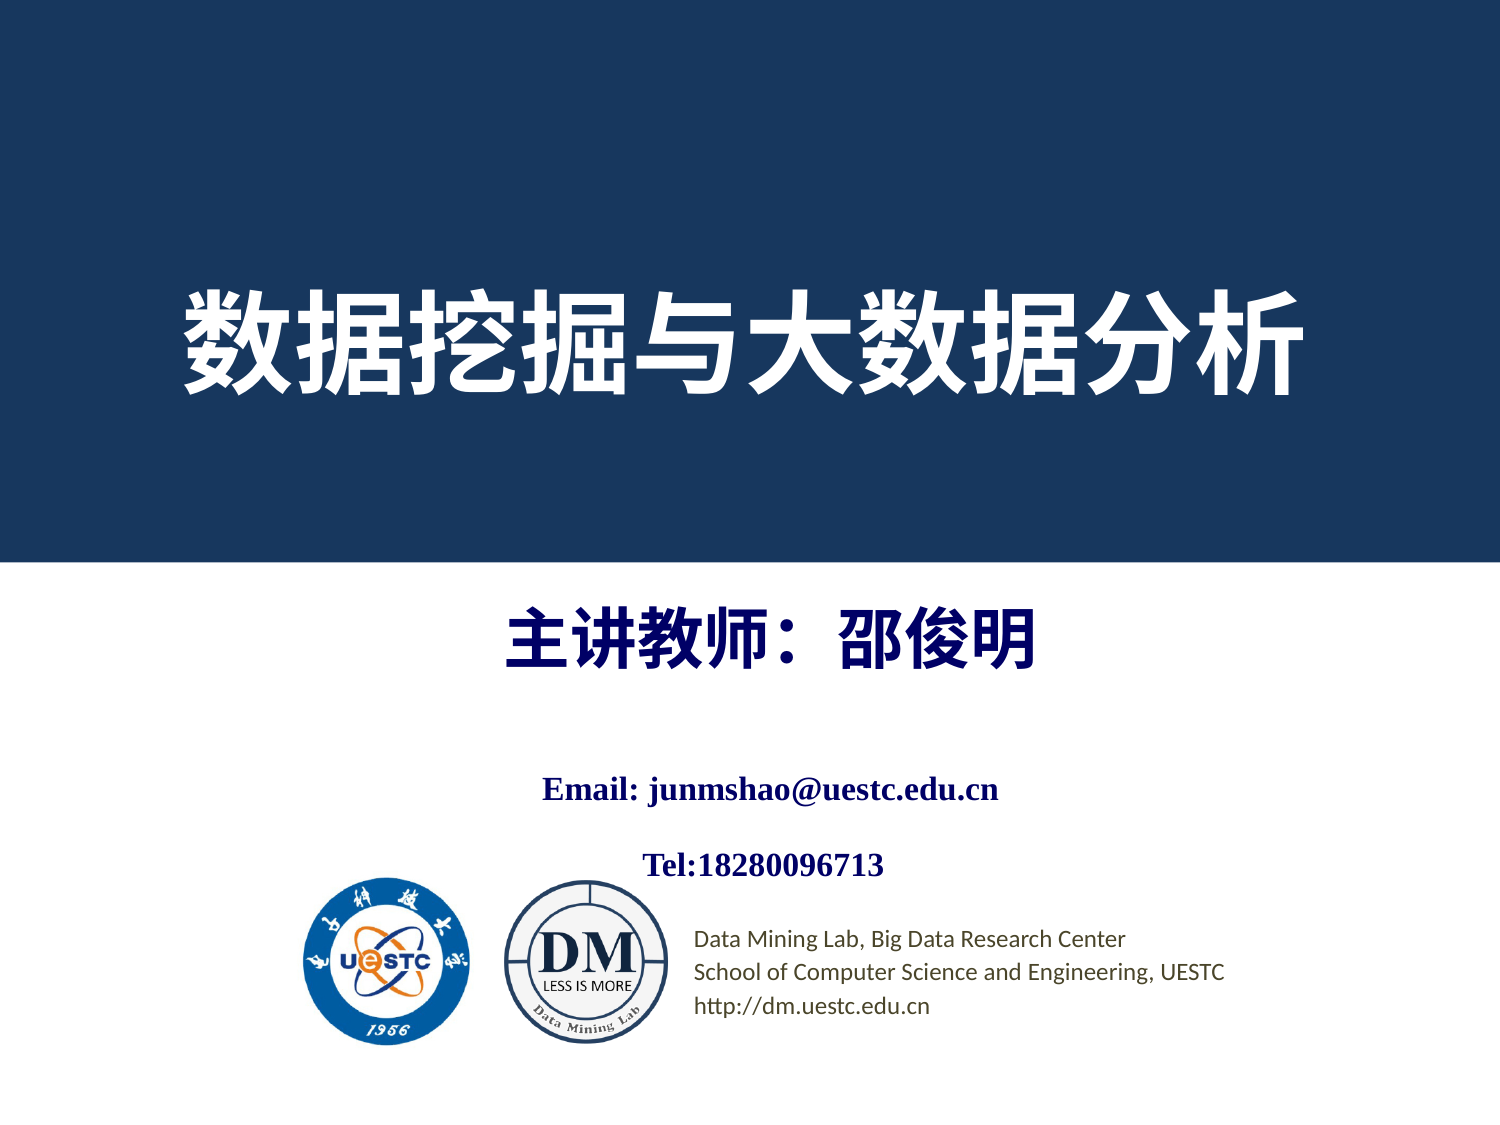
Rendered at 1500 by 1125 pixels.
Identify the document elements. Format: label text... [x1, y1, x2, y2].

picture [503, 879, 669, 1044]
text_box Data Mining Lab, Big Data Research Center School of Computer Science and Engineering, UESTC http://dm.uestc.edu.cn [679, 914, 1348, 1027]
text_box 数据挖掘与大数据分析 [105, 199, 1383, 483]
picture [292, 867, 481, 1056]
text_box 主讲教师：邵俊明 Email: junmshao@uestc.edu.cn Tel:18280096713 [407, 589, 1134, 913]
text_box [0, 0, 1500, 565]
